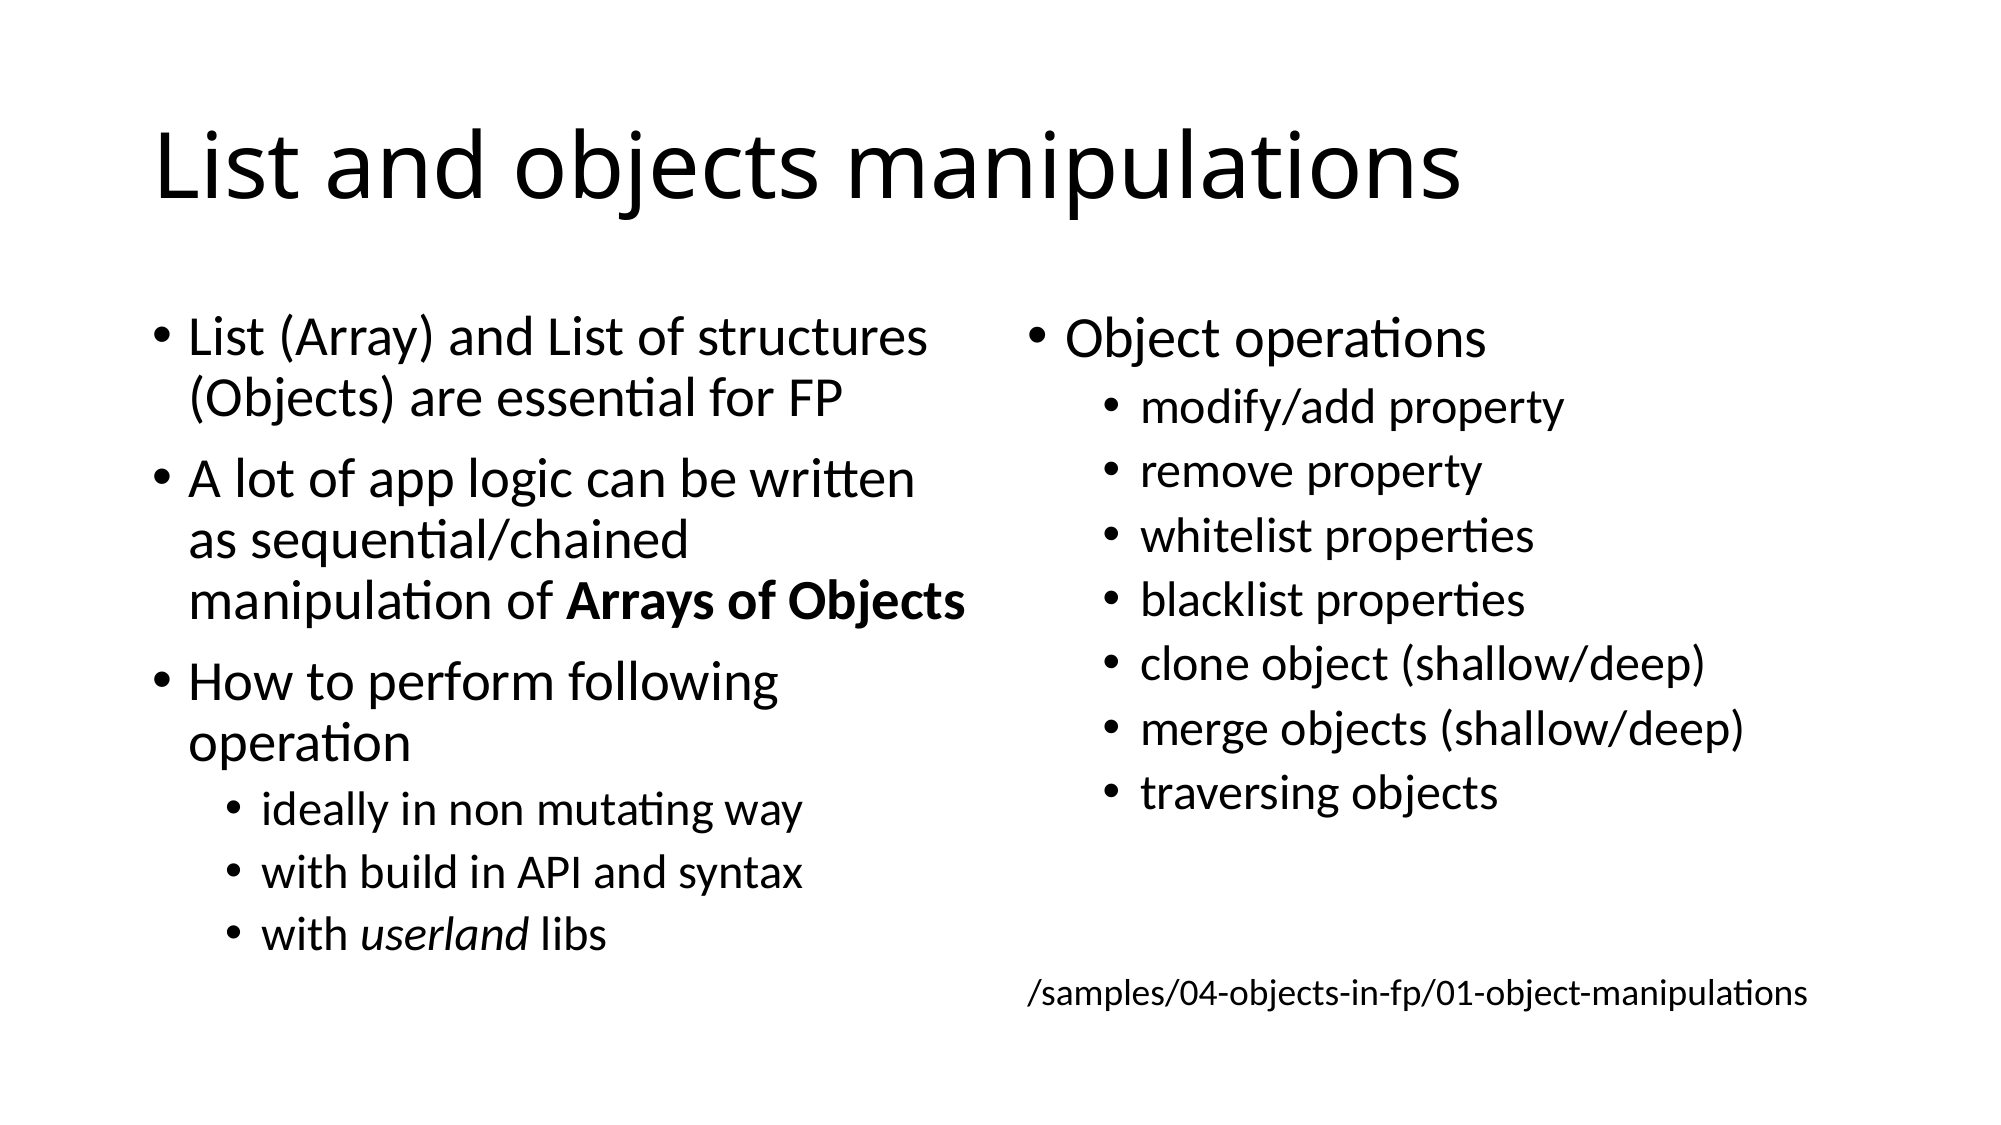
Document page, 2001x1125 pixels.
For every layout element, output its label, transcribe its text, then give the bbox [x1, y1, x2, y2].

text_box /samples/04-objects-in-fp/01-object-manipulations [1012, 960, 2000, 1020]
title List and objects manipulations [137, 59, 1863, 278]
list Object operations modify/add property remove property whitelist properties blacklist properties clone object (shallow/deep) merge objects (shallow/deep) traversing objects [1012, 299, 1863, 960]
list List (Array) and List of structures (Objects) are essential for FP A lot of app logic can be written as sequential/chained manipulation of Arrays of Objects How to perform following operation ideally in non mutating way with build in API and syntax with userland libs [137, 299, 988, 1014]
